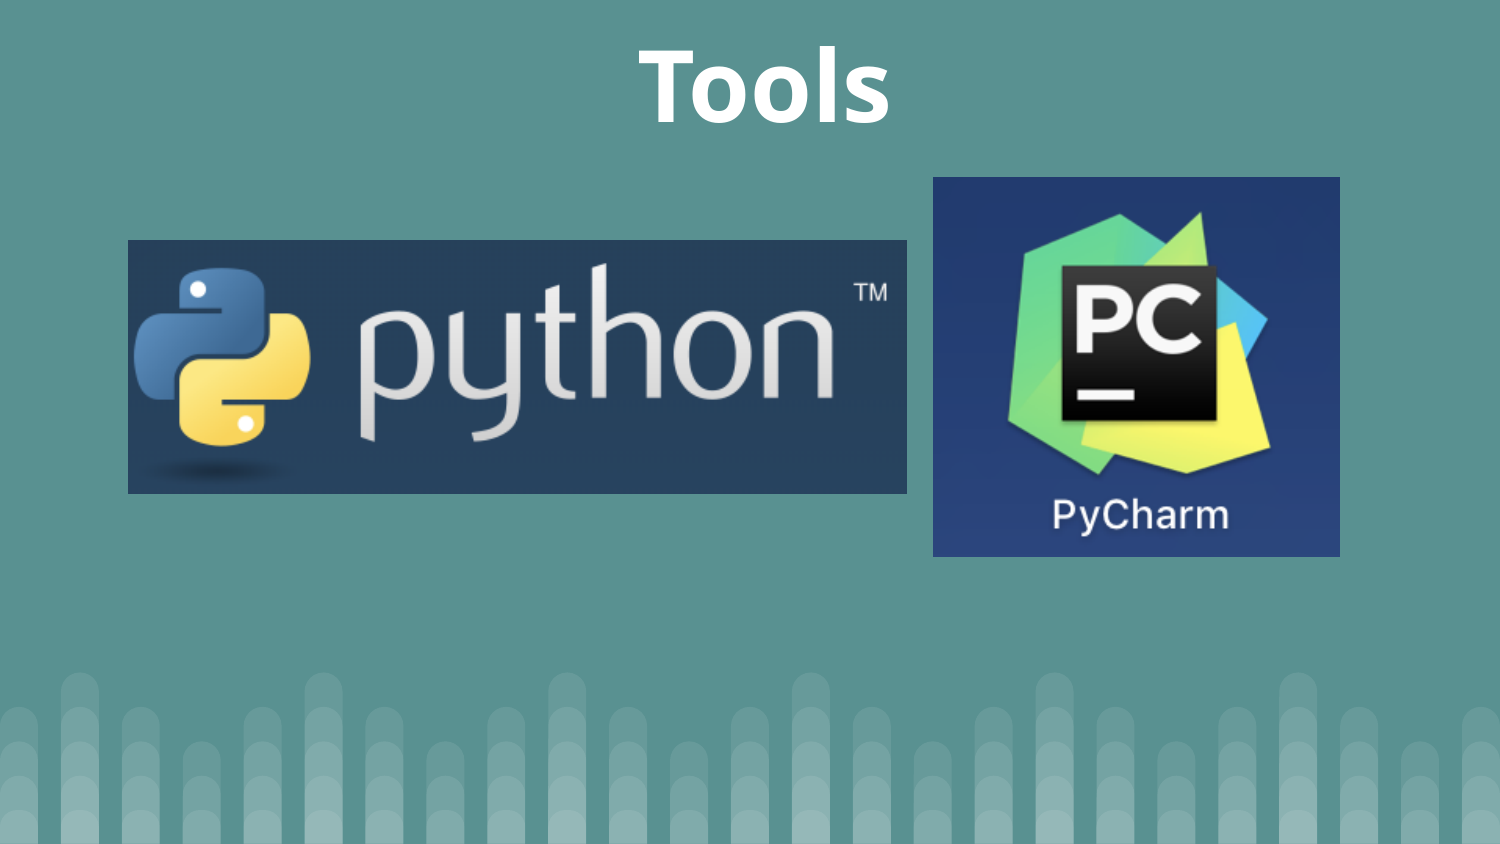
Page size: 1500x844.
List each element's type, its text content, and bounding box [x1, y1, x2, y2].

picture [932, 177, 1340, 557]
title Tools [173, 31, 1357, 134]
picture [128, 240, 907, 494]
